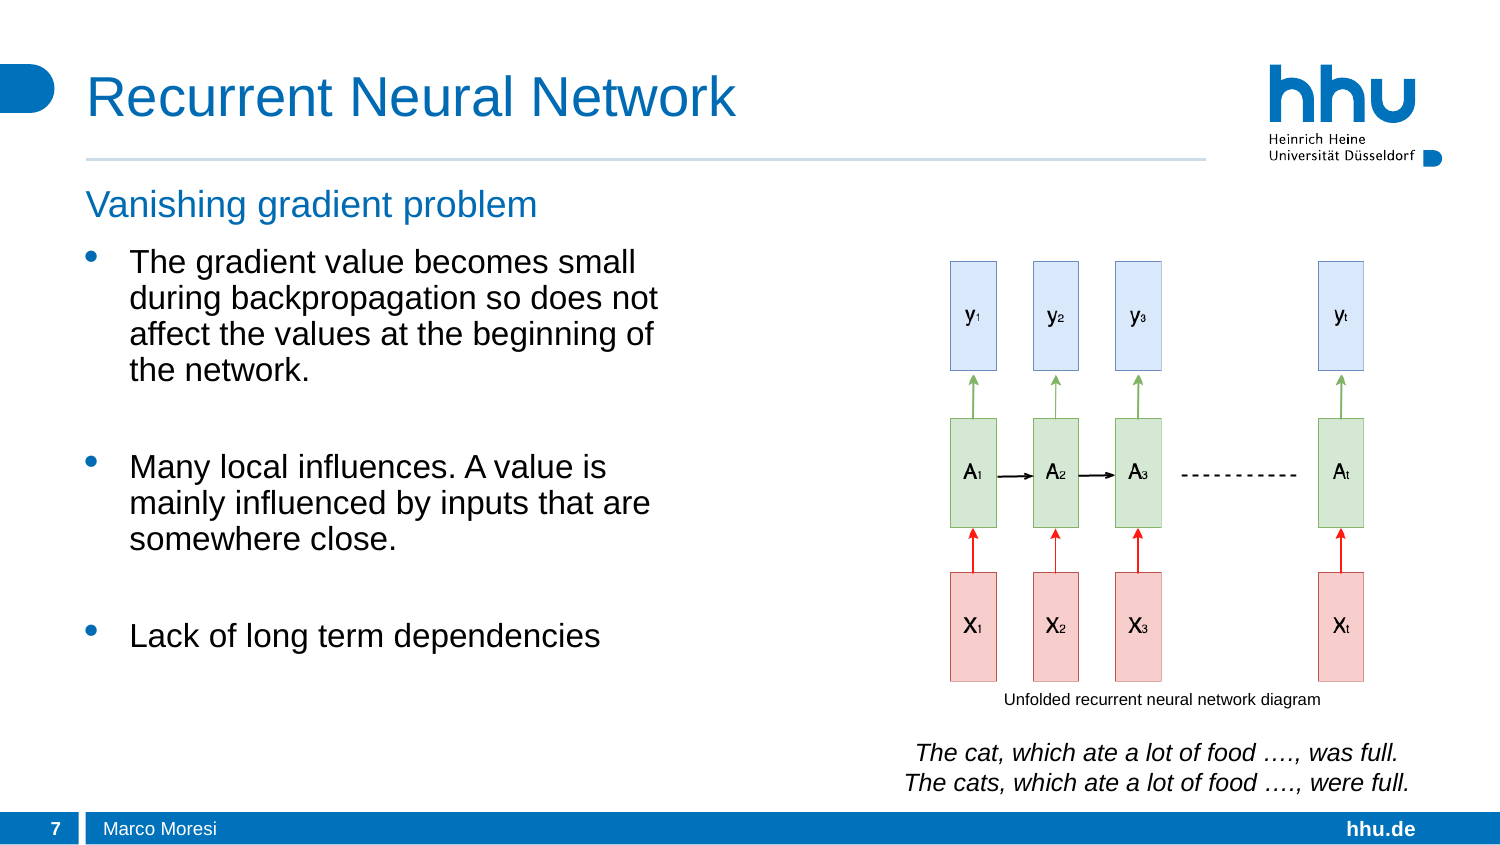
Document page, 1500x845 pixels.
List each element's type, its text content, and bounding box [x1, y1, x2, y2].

list The gradient value becomes small during backpropagation so does not affect the values at the beginning of the network. Many local influences. A value is mainly influenced by inputs that are somewhere close. Lack of long term dependencies [85, 233, 702, 807]
text_box The cat, which ate a lot of food …., was full. The cats, which ate a lot of food …., were full. [888, 729, 1427, 838]
list Vanishing gradient problem [85, 178, 702, 232]
slide_number 7 [5, 816, 62, 841]
title Recurrent Neural Network [86, 54, 1207, 129]
picture [950, 261, 1364, 682]
footer Marco Moresi [103, 816, 1273, 841]
text_box Unfolded recurrent neural network diagram [989, 682, 1337, 717]
